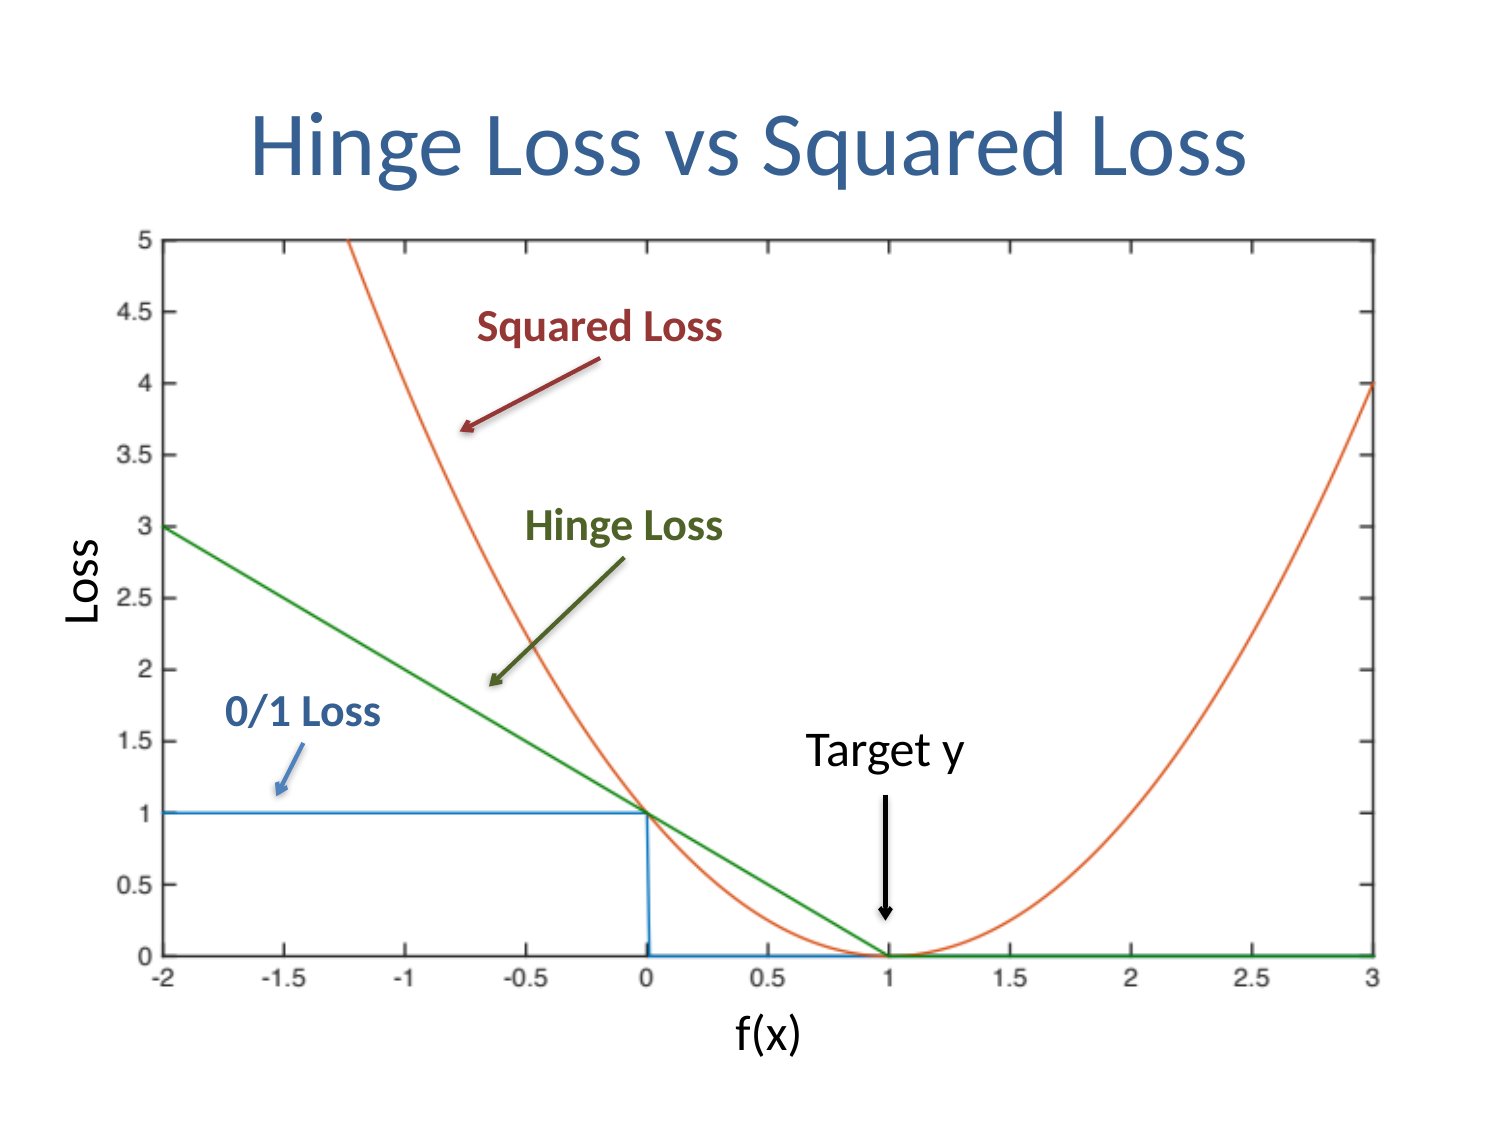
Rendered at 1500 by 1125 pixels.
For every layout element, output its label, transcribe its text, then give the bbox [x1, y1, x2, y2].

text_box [275, 743, 304, 797]
picture [87, 191, 1412, 1034]
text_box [488, 558, 625, 687]
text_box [459, 358, 601, 432]
text_box f(x) [720, 1041, 818, 1068]
text_box Loss [40, 523, 82, 640]
title Hinge Loss vs Squared Loss [75, 45, 1425, 233]
